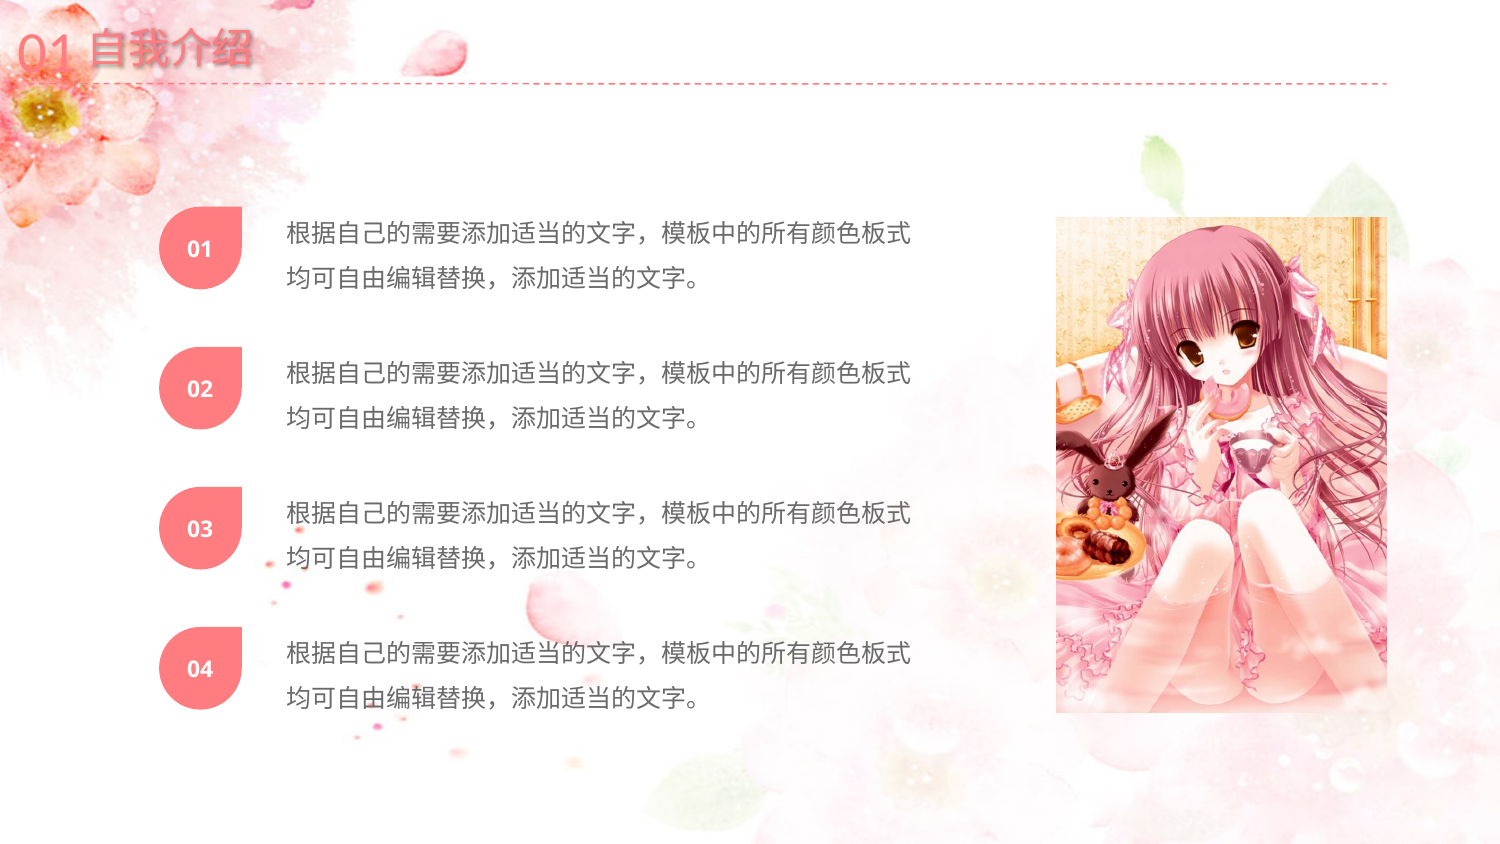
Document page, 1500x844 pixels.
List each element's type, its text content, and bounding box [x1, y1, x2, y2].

text_box 自我介绍 [92, 14, 604, 80]
text_box 04 [157, 624, 244, 712]
text_box 01 [2, 6, 92, 92]
text_box 02 [157, 344, 244, 432]
text_box 01 [157, 204, 244, 292]
picture [0, 0, 1500, 844]
text_box 根据自己的需要添加适当的文字，模板中的所有颜色板式均可自由编辑替换，添加适当的文字。 [271, 195, 946, 300]
text_box 根据自己的需要添加适当的文字，模板中的所有颜色板式均可自由编辑替换，添加适当的文字。 [271, 475, 946, 580]
text_box 根据自己的需要添加适当的文字，模板中的所有颜色板式均可自由编辑替换，添加适当的文字。 [271, 335, 946, 440]
text_box 根据自己的需要添加适当的文字，模板中的所有颜色板式均可自由编辑替换，添加适当的文字。 [271, 615, 946, 720]
text_box 03 [157, 484, 244, 572]
